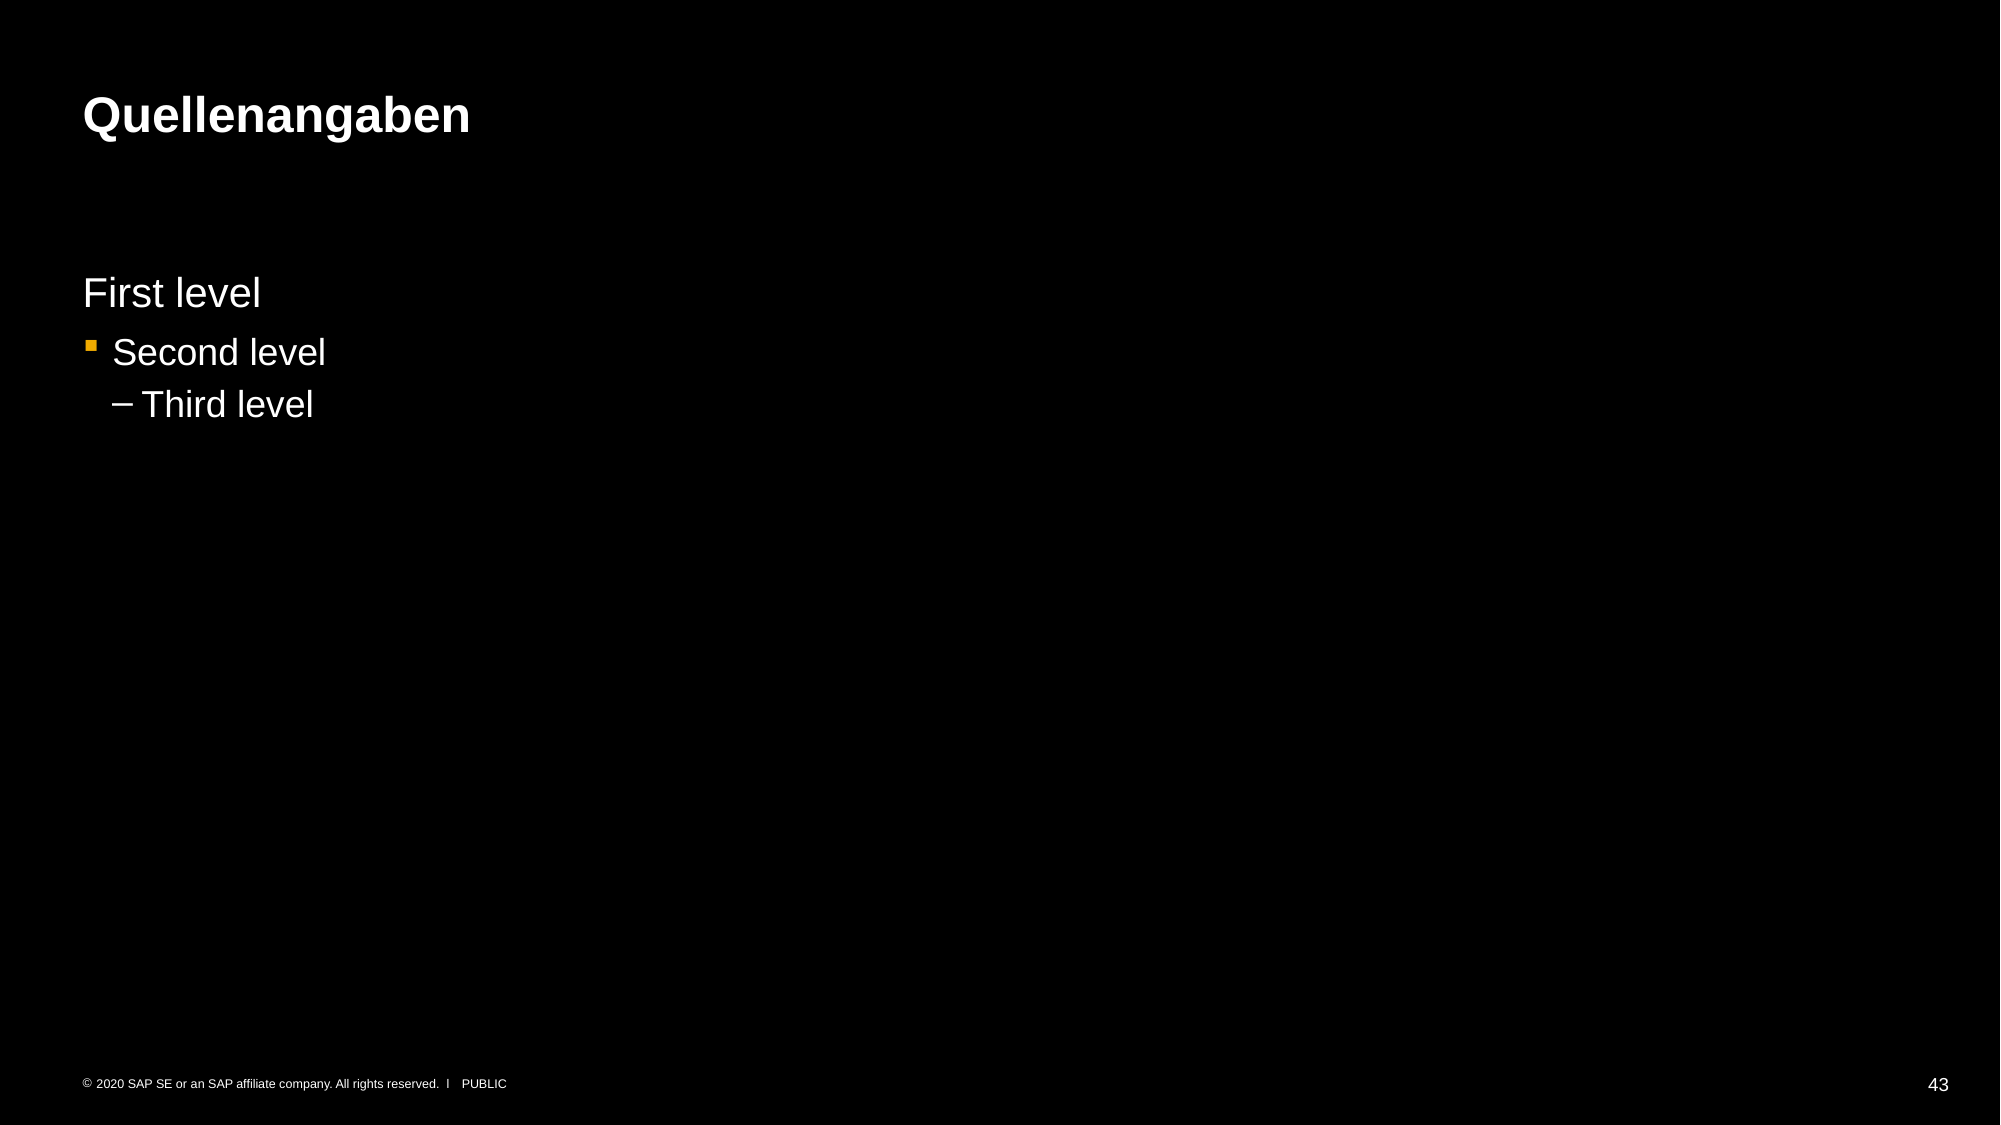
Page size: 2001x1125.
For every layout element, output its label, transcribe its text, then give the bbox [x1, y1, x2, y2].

title Quellenangaben [82, 82, 1918, 144]
list First level Second level Third level [82, 265, 1918, 1040]
